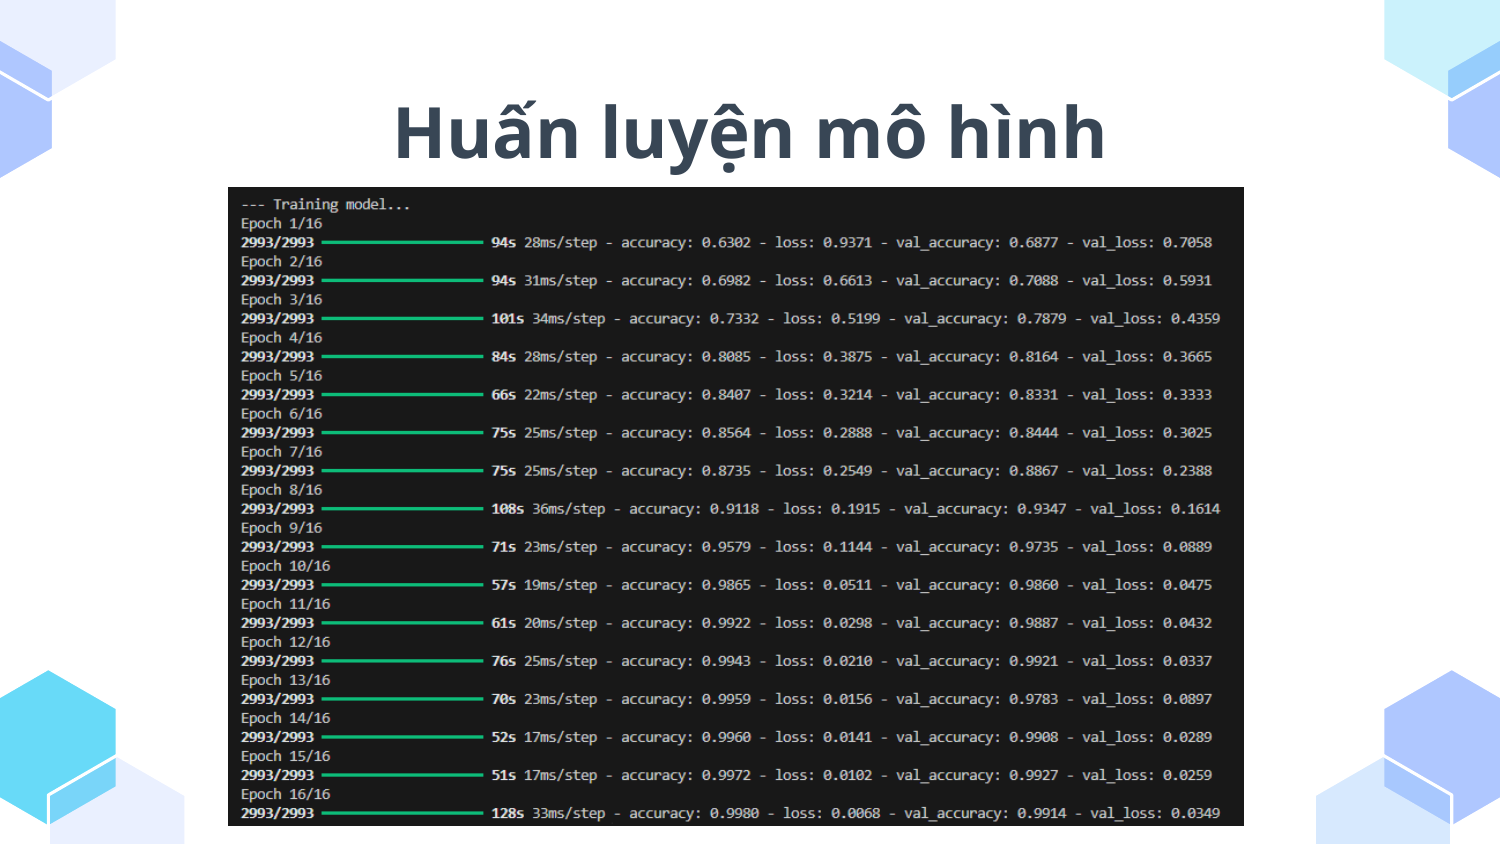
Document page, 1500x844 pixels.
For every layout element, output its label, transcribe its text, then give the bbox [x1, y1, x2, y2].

picture [228, 187, 1244, 826]
title Huấn luyện mô hình [118, 72, 1382, 167]
